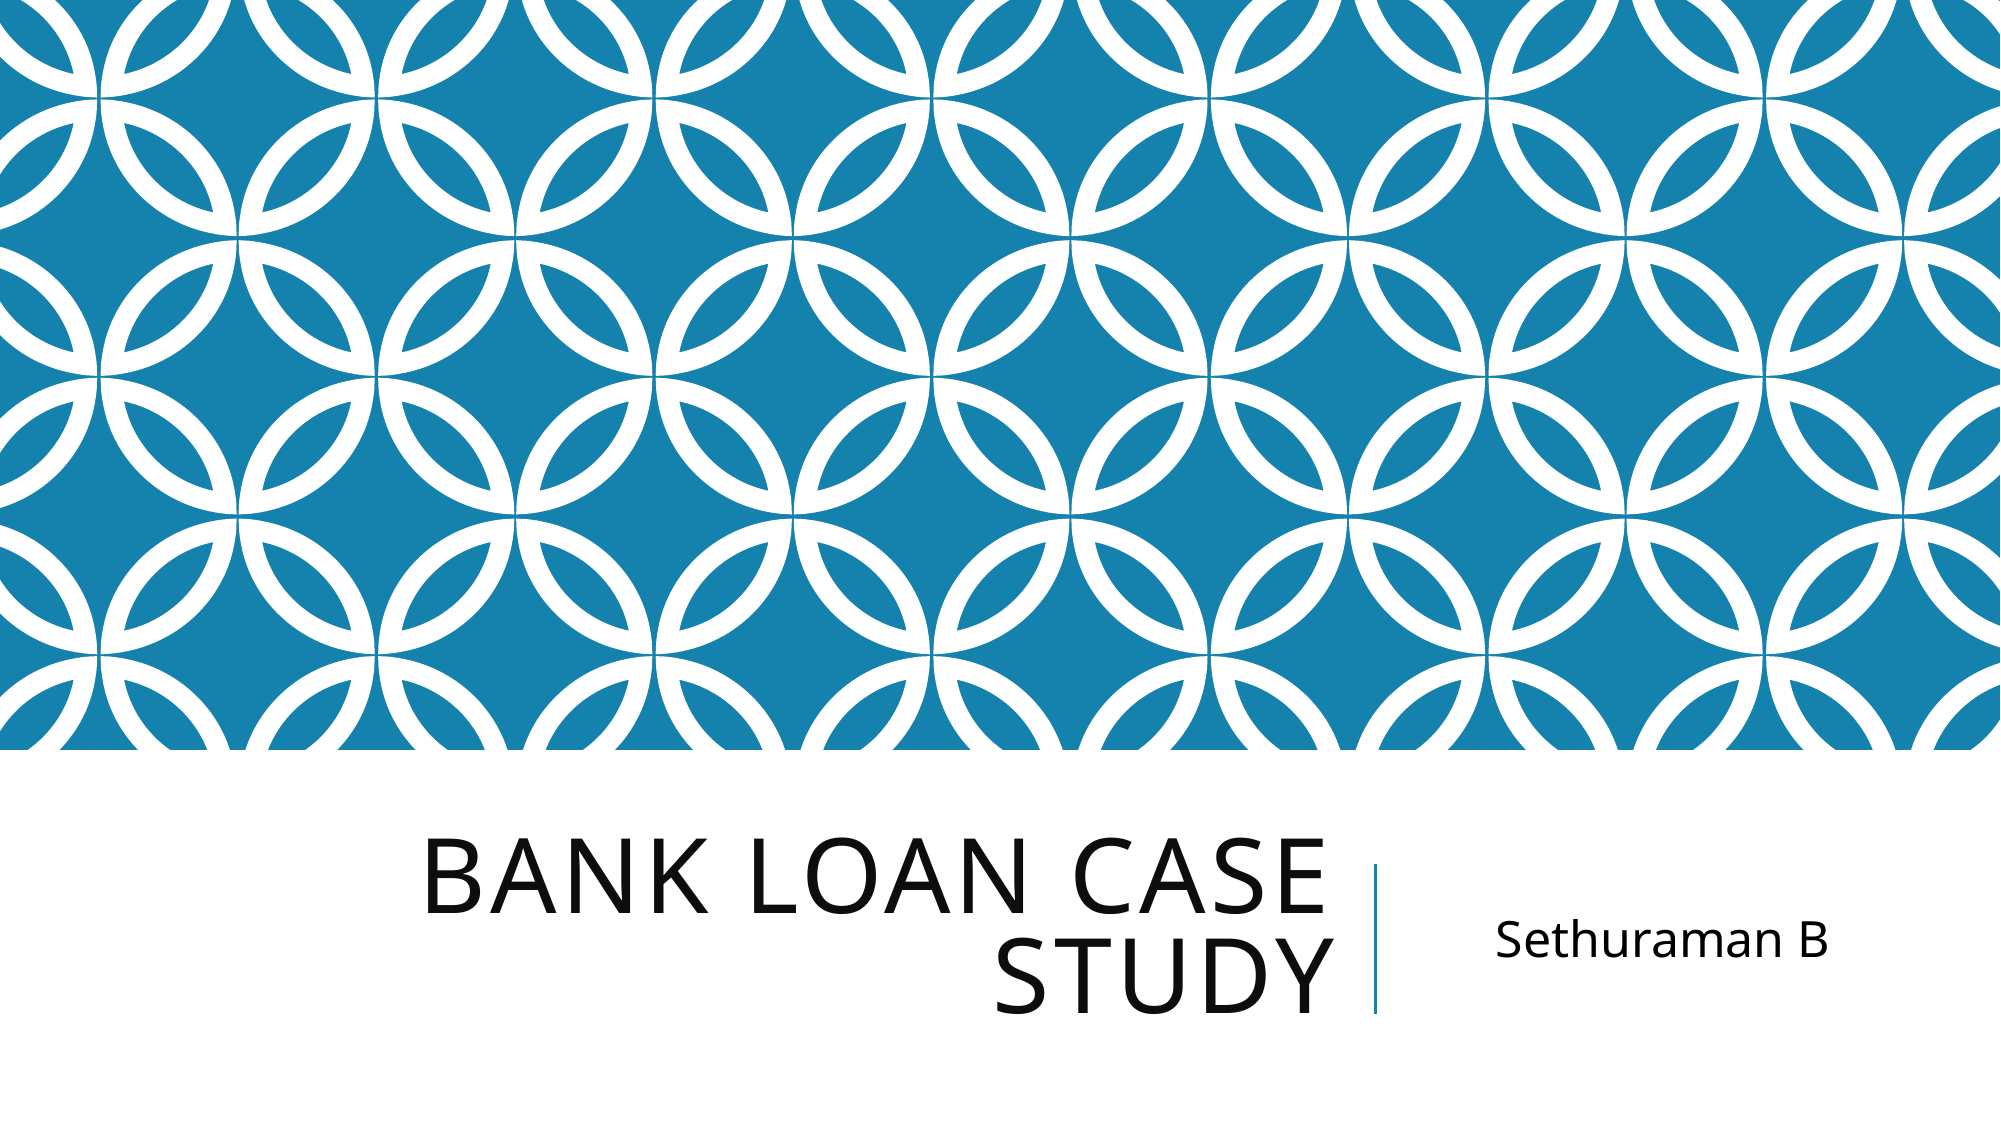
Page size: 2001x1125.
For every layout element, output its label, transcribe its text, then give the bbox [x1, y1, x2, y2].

title BANK LOAN CASE STUDY [75, 813, 1350, 1054]
text_box Sethuraman B [1421, 899, 1906, 975]
